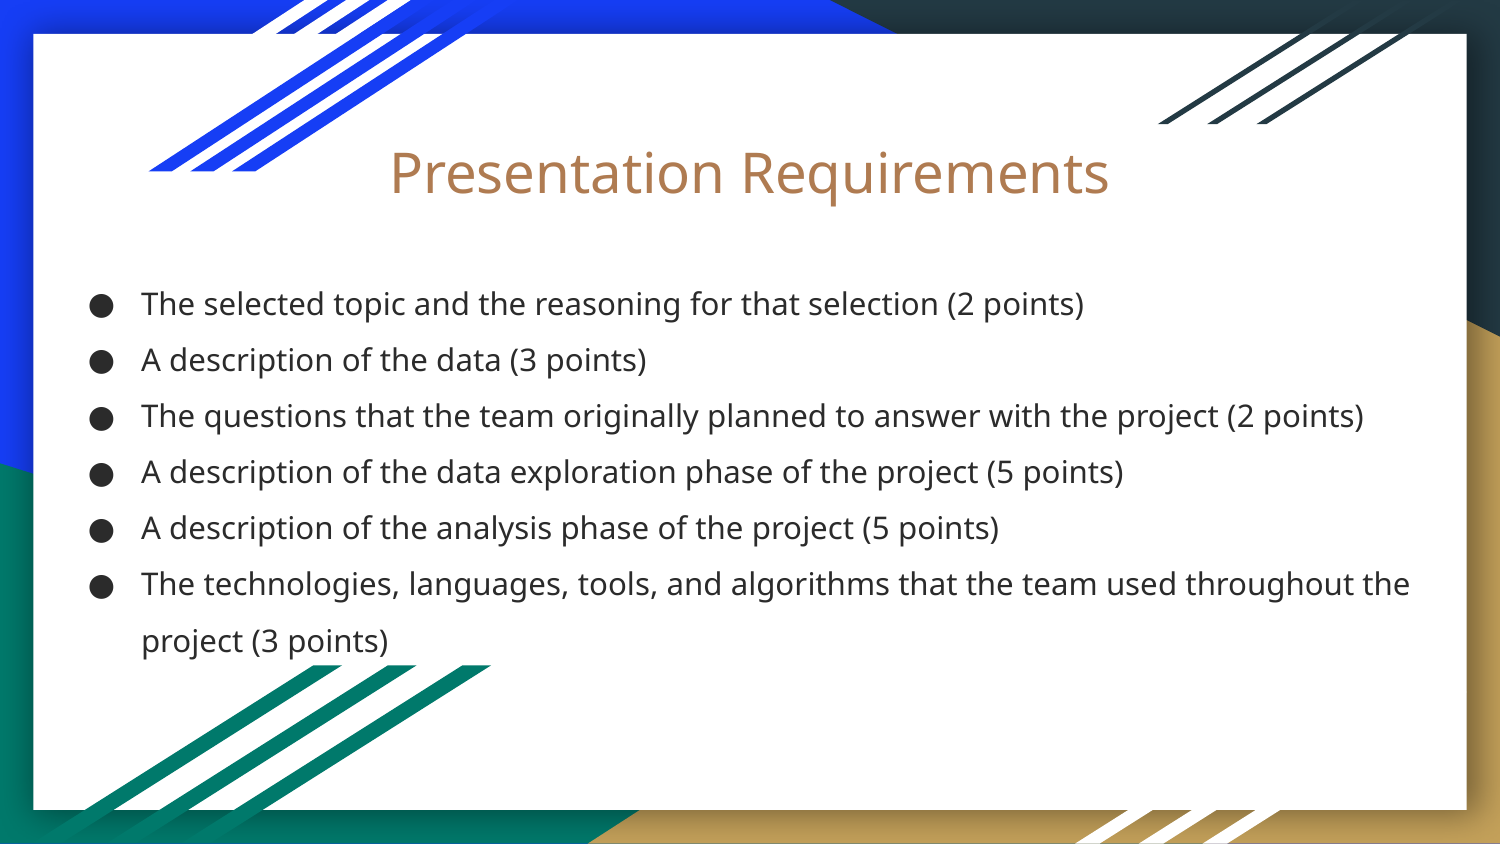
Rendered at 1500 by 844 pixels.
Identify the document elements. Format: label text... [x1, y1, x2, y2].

title Presentation Requirements [51, 122, 1449, 221]
subtitle The selected topic and the reasoning for that selection (2 points) A description of the data (3 points) The questions that the team originally planned to answer with the project (2 points) A description of the data exploration phase of the project (5 points) A description of the analysis phase of the project (5 points) The technologies, languages, tools, and algorithms that the team used throughout the project (3 points) [51, 250, 1449, 800]
